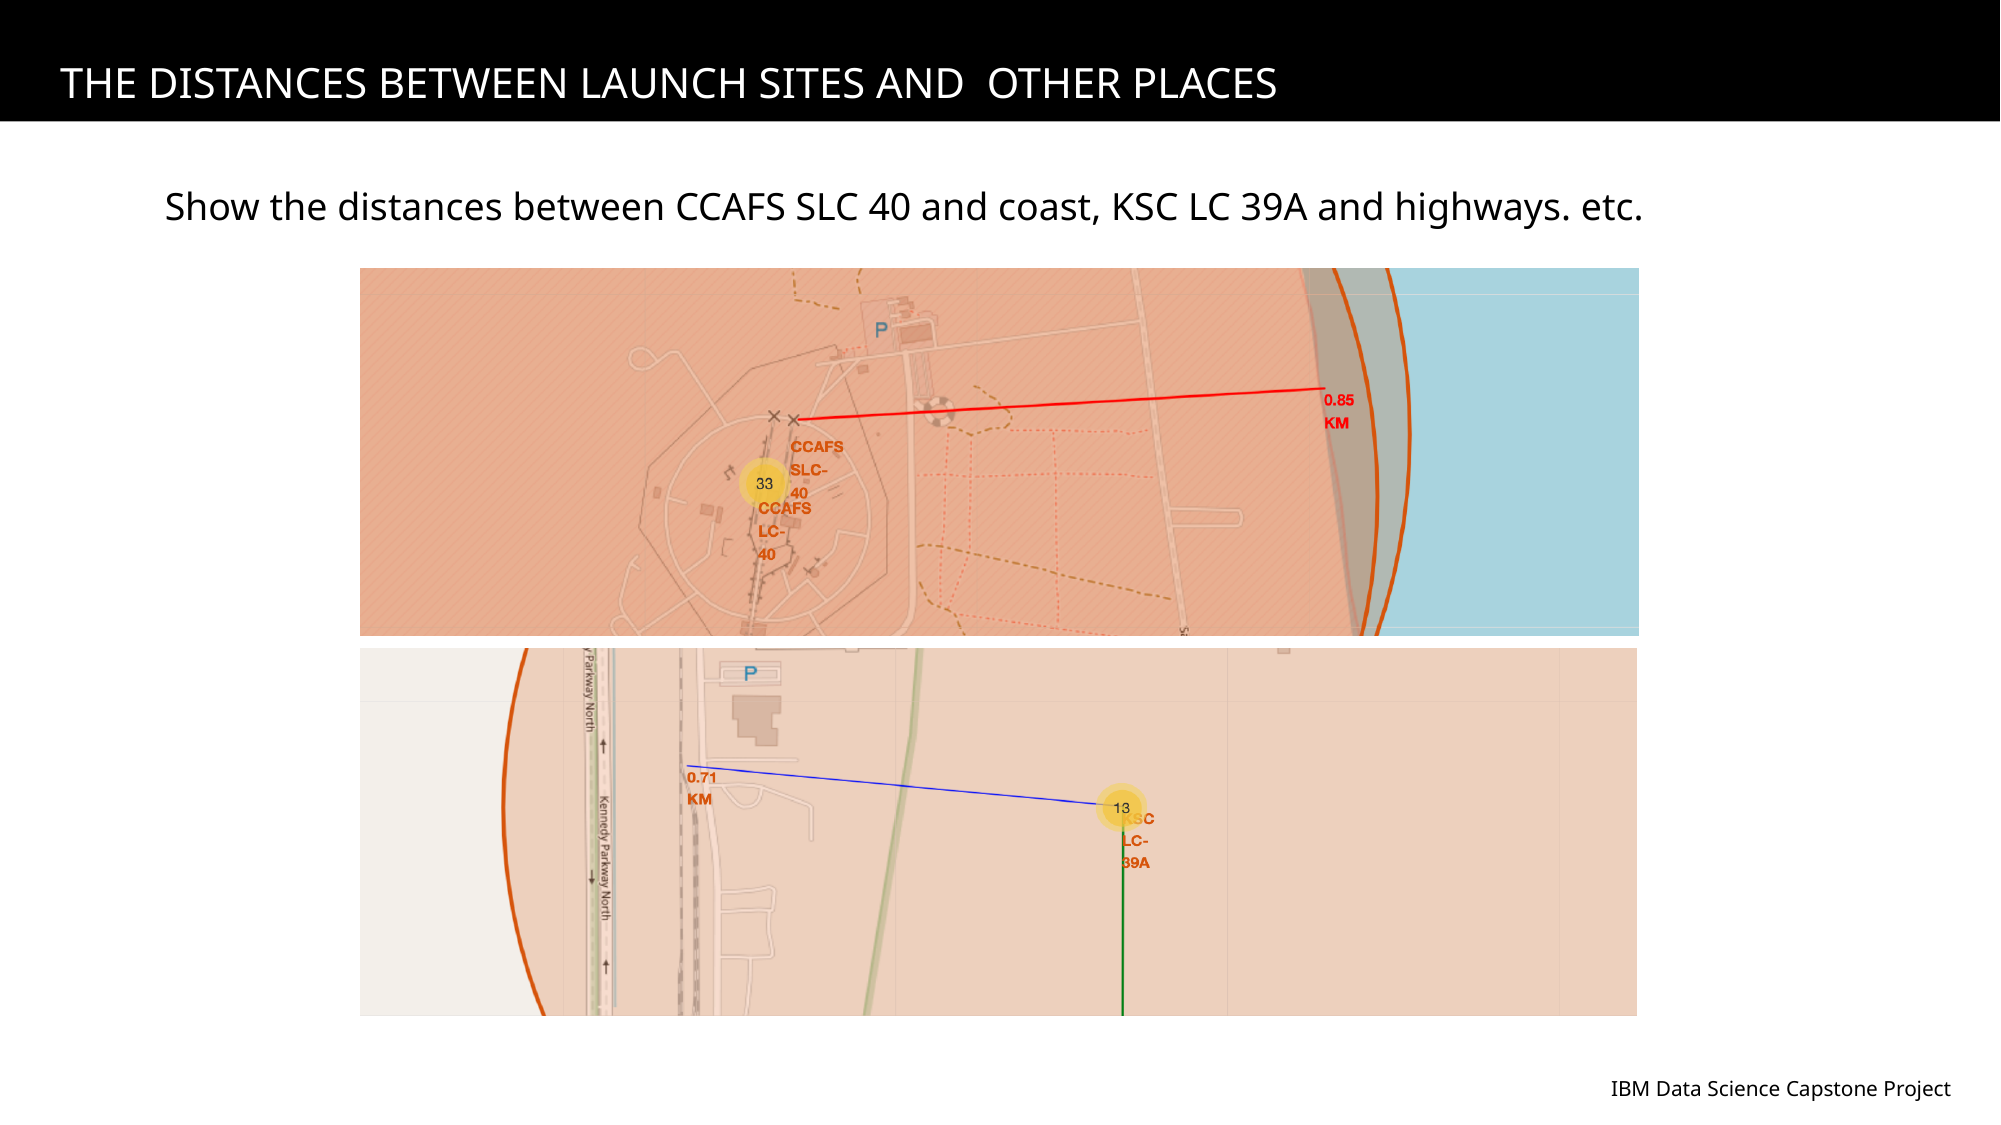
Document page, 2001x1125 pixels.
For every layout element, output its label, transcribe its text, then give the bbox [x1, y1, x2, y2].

picture [360, 268, 1640, 636]
text_box IBM Data Science Capstone Project [1596, 1067, 1972, 1108]
picture [360, 648, 1637, 1017]
text_box Show the distances between CCAFS SLC 40 and coast, KSC LC 39A and highways. etc. [149, 153, 1933, 236]
text_box [0, 0, 2000, 122]
text_box THE DISTANCES BETWEEN LAUNCH SITES AND OTHER PLACES [44, 19, 1665, 88]
